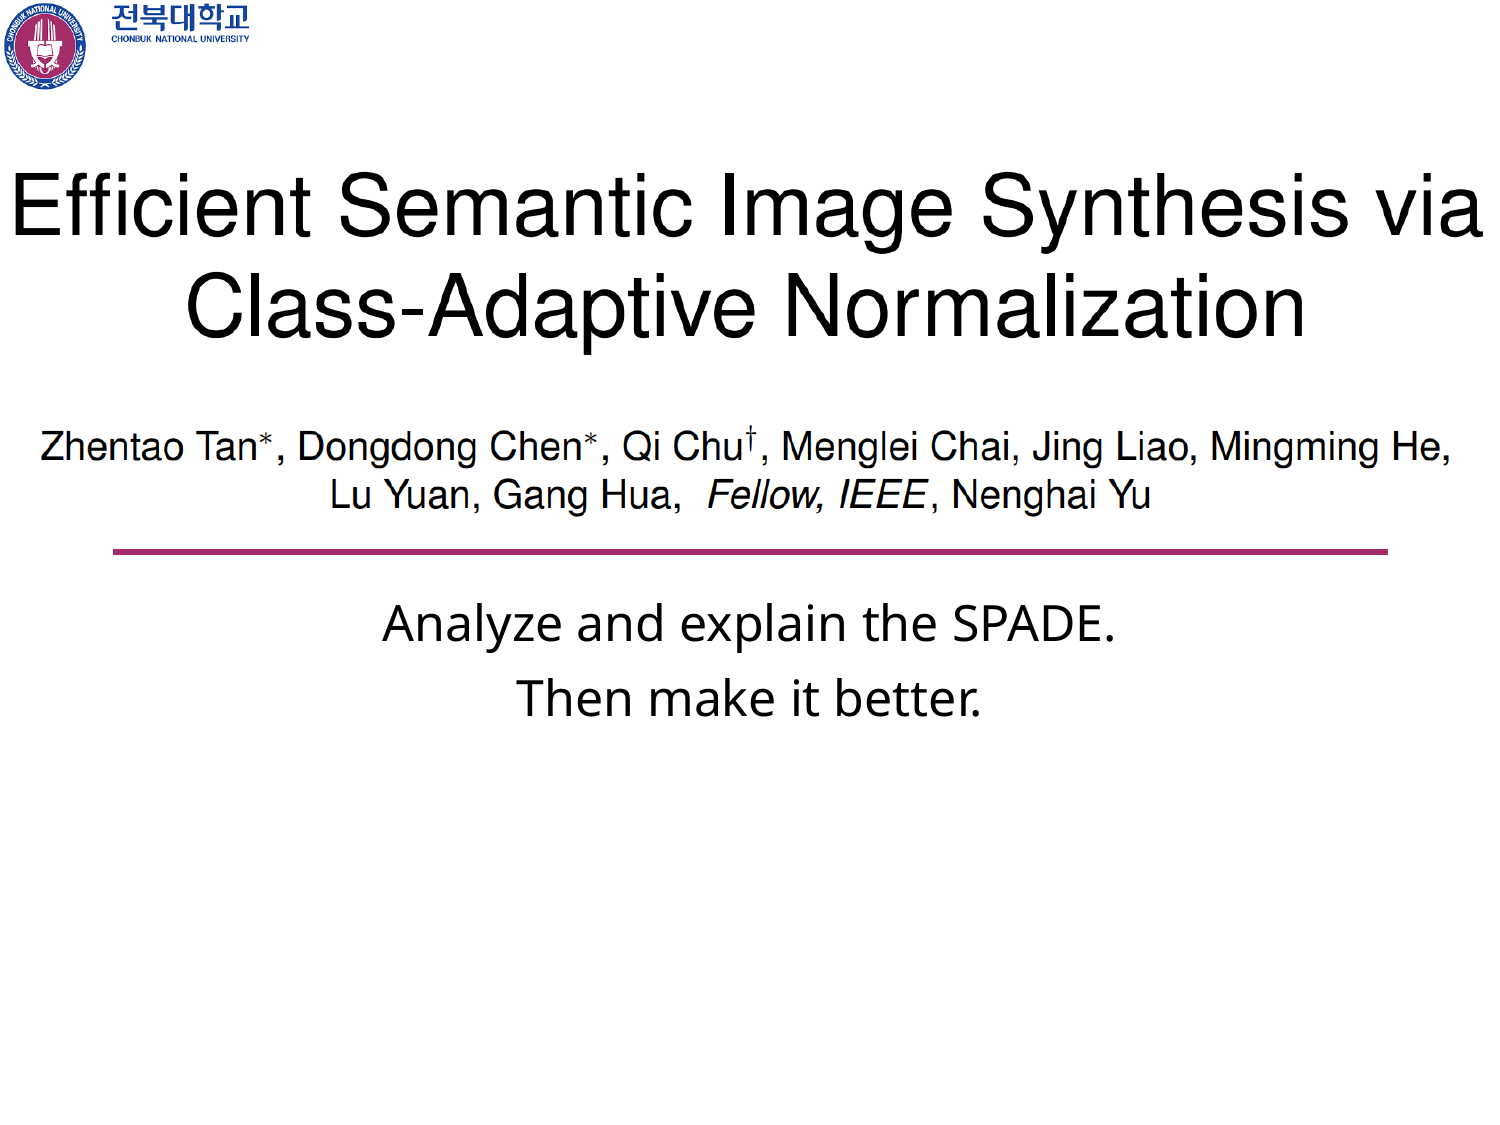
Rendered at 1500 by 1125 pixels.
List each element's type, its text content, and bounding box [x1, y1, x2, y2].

picture [103, 0, 257, 46]
picture [0, 147, 1500, 521]
picture [0, 0, 90, 92]
subtitle Analyze and explain the SPADE. Then make it better. [187, 590, 1313, 863]
